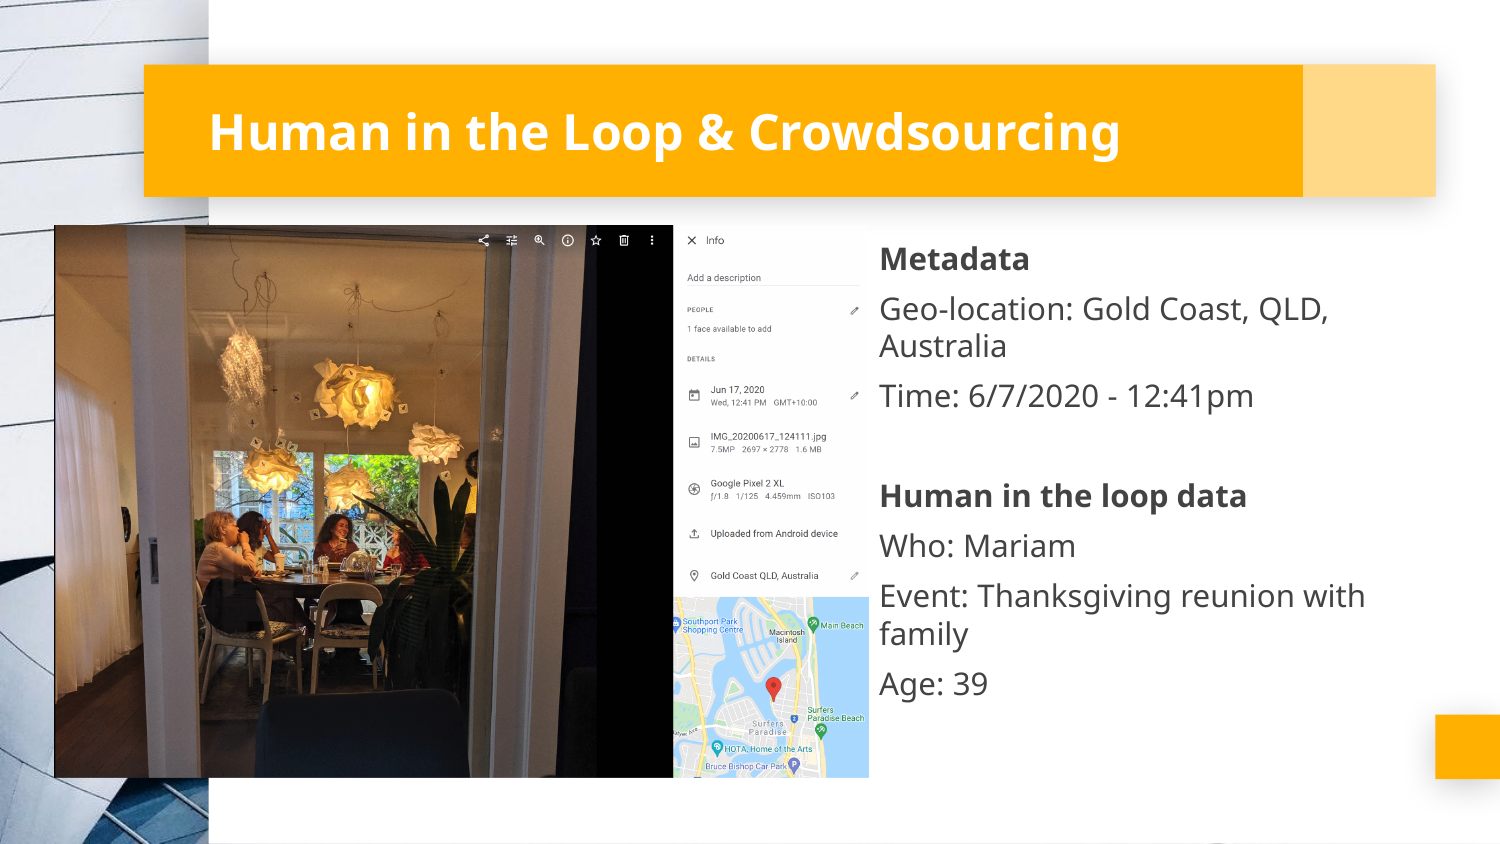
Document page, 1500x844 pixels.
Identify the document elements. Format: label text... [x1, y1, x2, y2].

picture [0, 0, 869, 844]
title Human in the Loop & Crowdsourcing [193, 64, 1300, 197]
list Metadata Geo-location: Gold Coast, QLD, Australia Time: 6/7/2020 - 12:41pm Human in the loop data Who: Mariam Event: Thanksgiving reunion with family Age: 39 [869, 224, 1436, 780]
